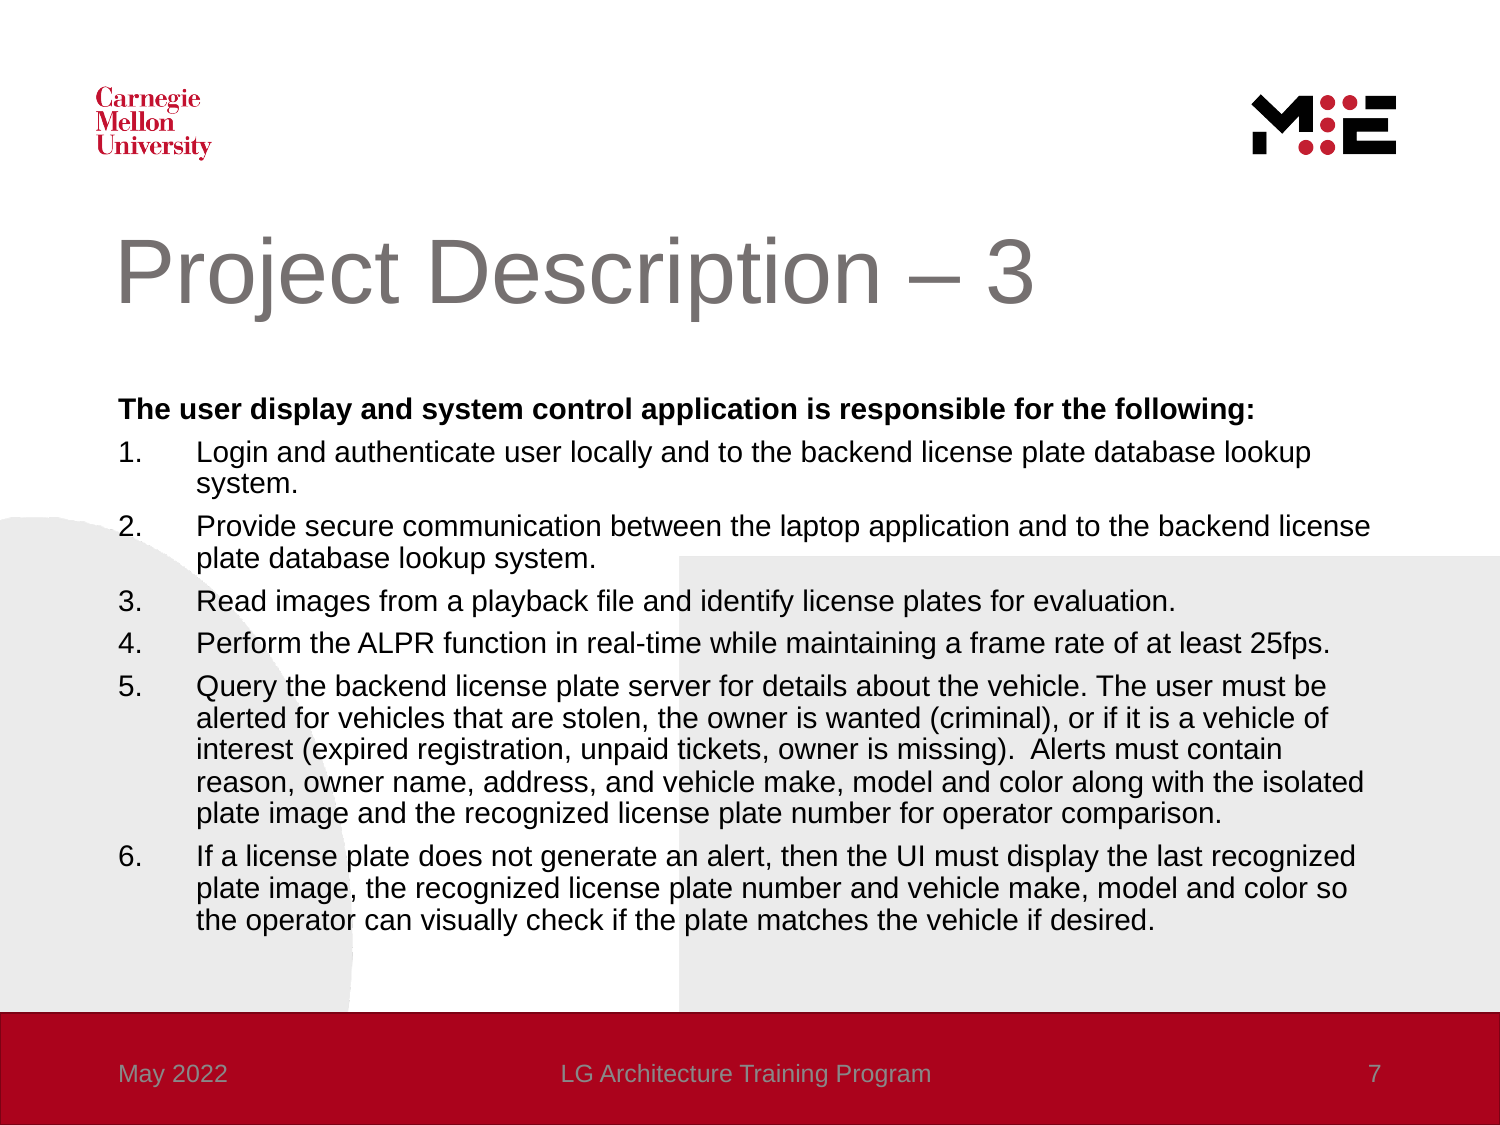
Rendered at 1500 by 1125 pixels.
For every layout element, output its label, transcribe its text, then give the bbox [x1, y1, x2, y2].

footer LG Architecture Training Program [496, 1042, 1004, 1103]
slide_number 7 [1059, 1042, 1397, 1103]
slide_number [103, 1042, 441, 1103]
picture [0, 0, 1500, 1012]
title Project Description – 3 [99, 216, 1394, 367]
list The user display and system control application is responsible for the following: Login and authenticate user locally and to the backend license plate database lookup system. Provide secure communication between the laptop application and to the backend license plate database lookup system. Read images from a playback file and identify license plates for evaluation. Perform the ALPR function in real-time while maintaining a frame rate of at least 25fps. Query the backend license plate server for details about the vehicle. The user must be alerted for vehicles that are stolen, the owner is wanted (criminal), or if it is a vehicle of interest (expired registration, unpaid tickets, owner is missing). Alerts must contain reason, owner name, address, and vehicle make, model and color along with the isolated plate image and the recognized license plate number for operator comparison. If a license plate does not generate an alert, then the UI must display the last recognized plate image, the recognized license plate number and vehicle make, model and color so the operator can visually check if the plate matches the vehicle if desired. [103, 386, 1397, 1014]
